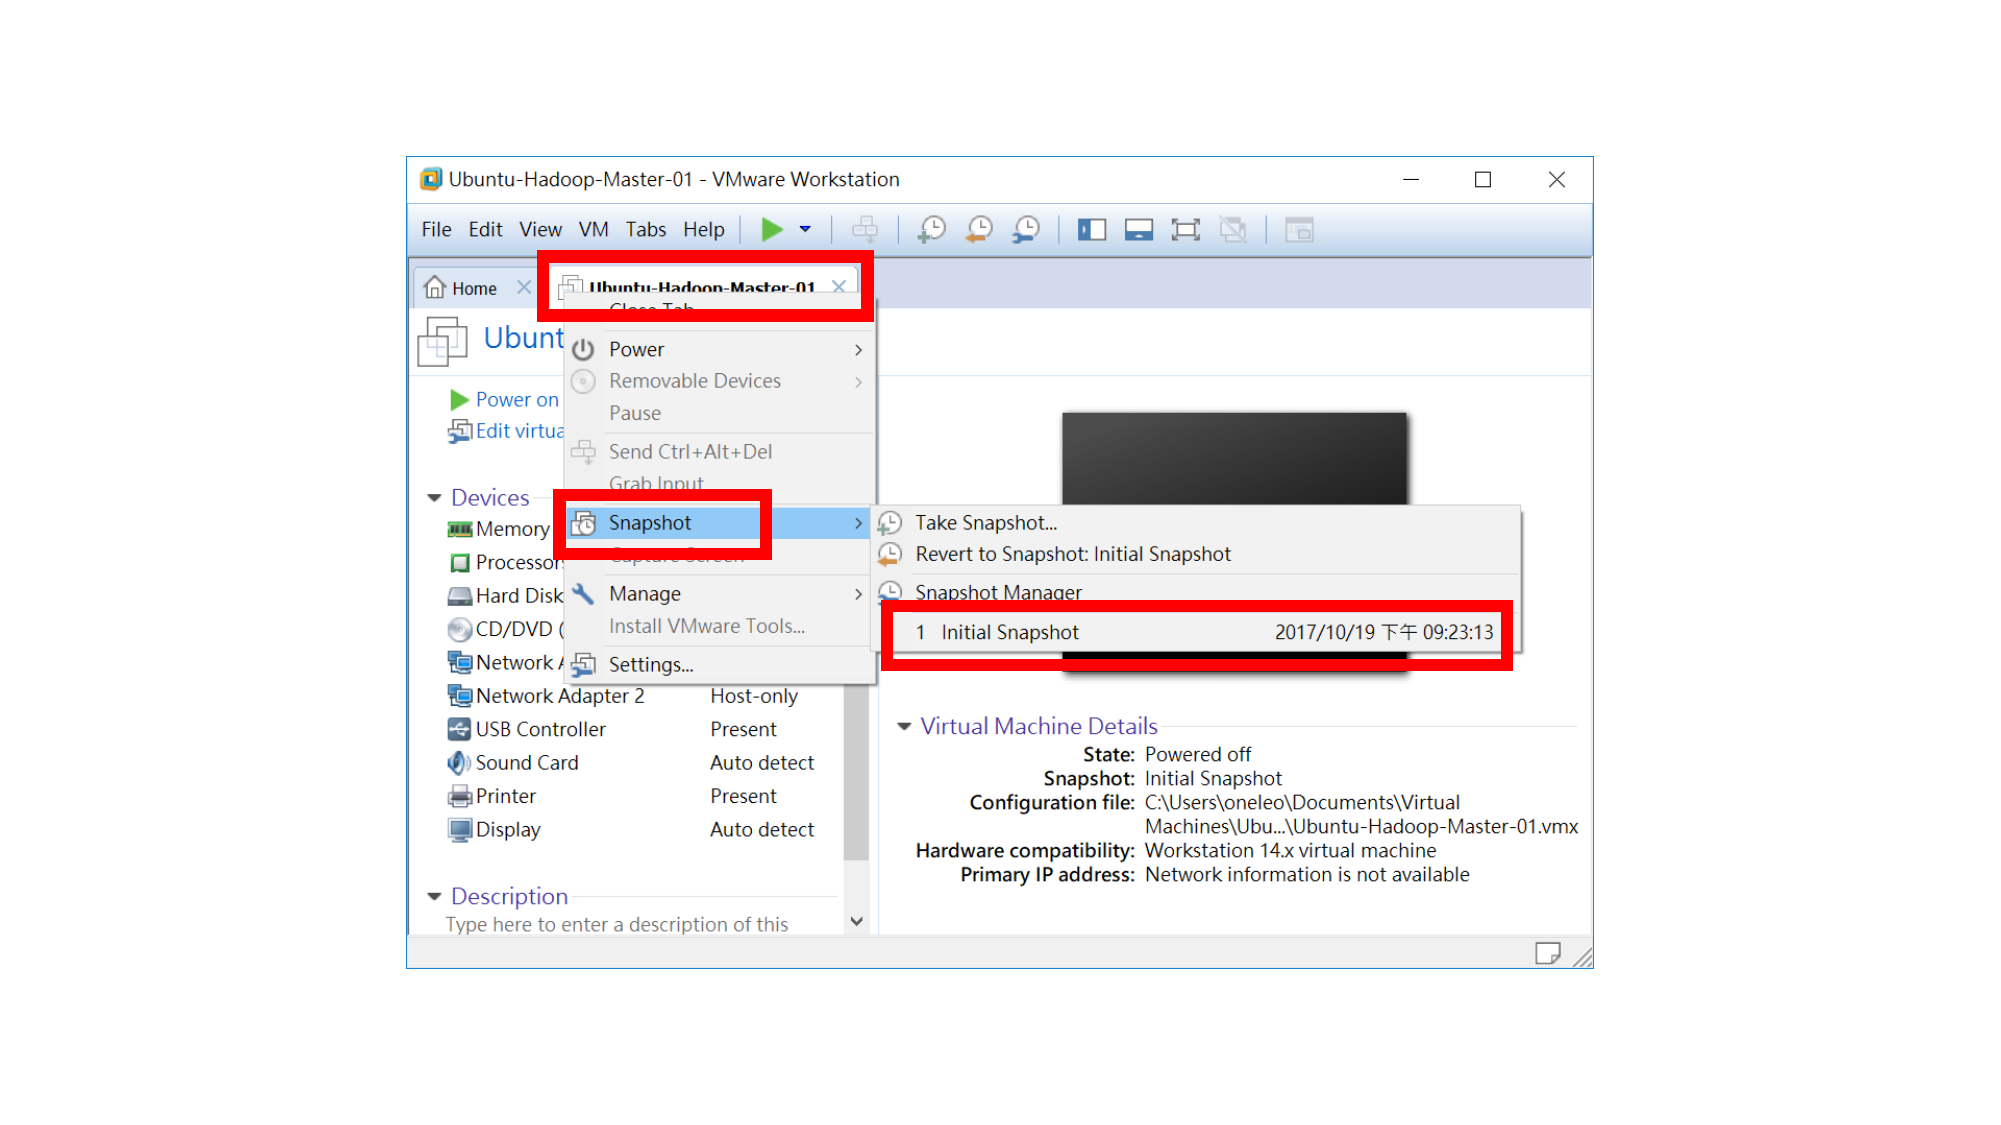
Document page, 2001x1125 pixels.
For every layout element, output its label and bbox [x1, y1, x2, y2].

picture [406, 156, 1594, 969]
